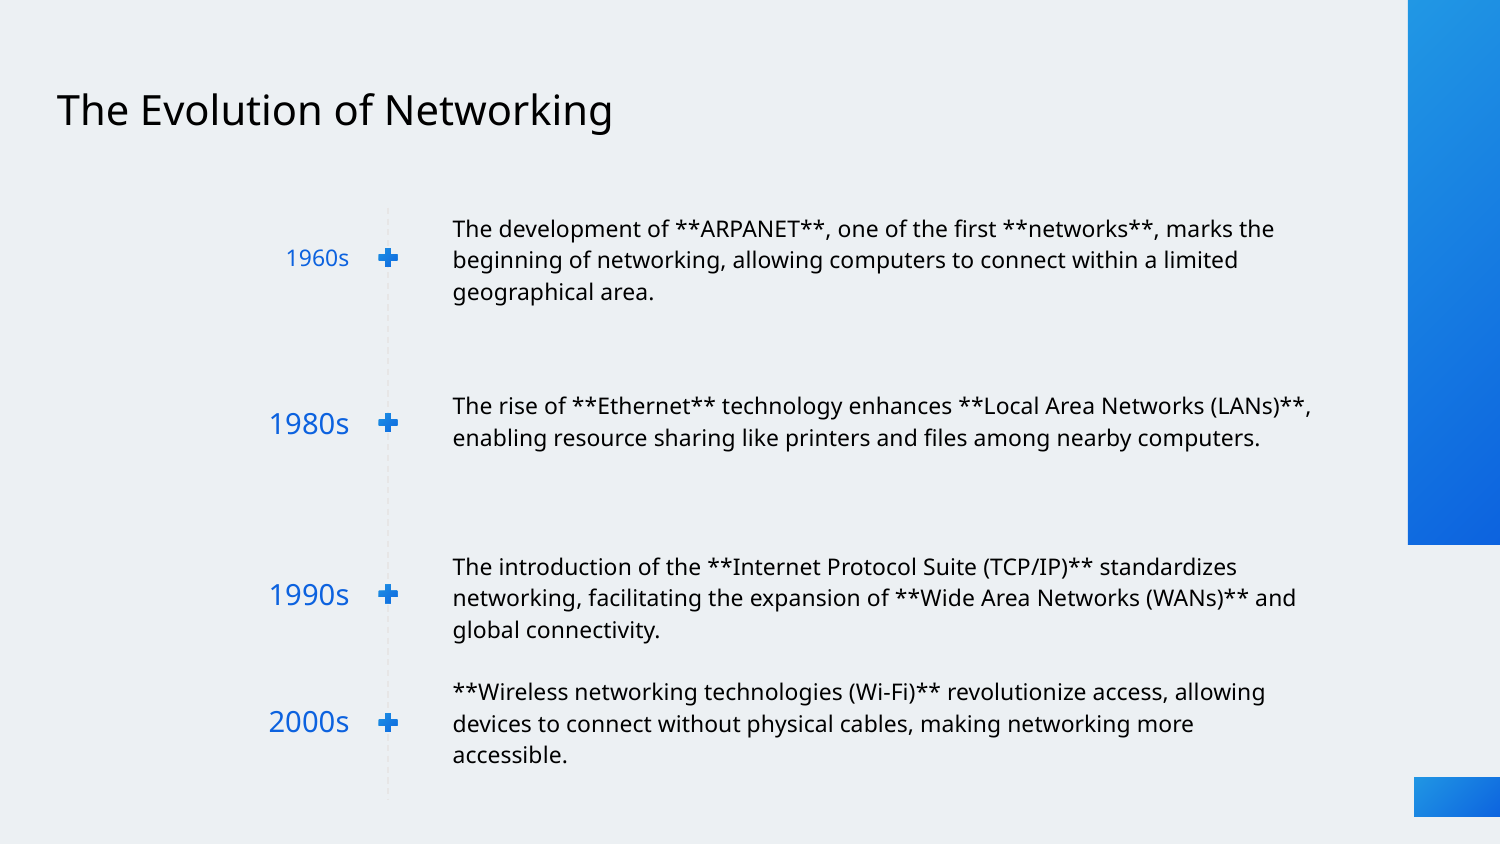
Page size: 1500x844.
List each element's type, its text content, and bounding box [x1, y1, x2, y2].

subtitle 1990s [33, 567, 361, 621]
list The introduction of the **Internet Protocol Suite (TCP/IP)** standardizes networking, facilitating the expansion of **Wide Area Networks (WANs)** and global connectivity. [441, 540, 1326, 650]
list The rise of **Ethernet** technology enhances **Local Area Networks (LANs)**, enabling resource sharing like printers and files among nearby computers. [441, 365, 1326, 474]
title The Evolution of Networking [45, 72, 1326, 152]
subtitle 1980s [33, 395, 361, 450]
list **Wireless networking technologies (Wi-Fi)** revolutionize access, allowing devices to connect without physical cables, making networking more accessible. [441, 666, 1326, 776]
subtitle 2000s [33, 694, 361, 749]
list The development of **ARPANET**, one of the first **networks**, marks the beginning of networking, allowing computers to connect within a limited geographical area. [441, 203, 1326, 312]
subtitle 1960s [33, 230, 361, 285]
